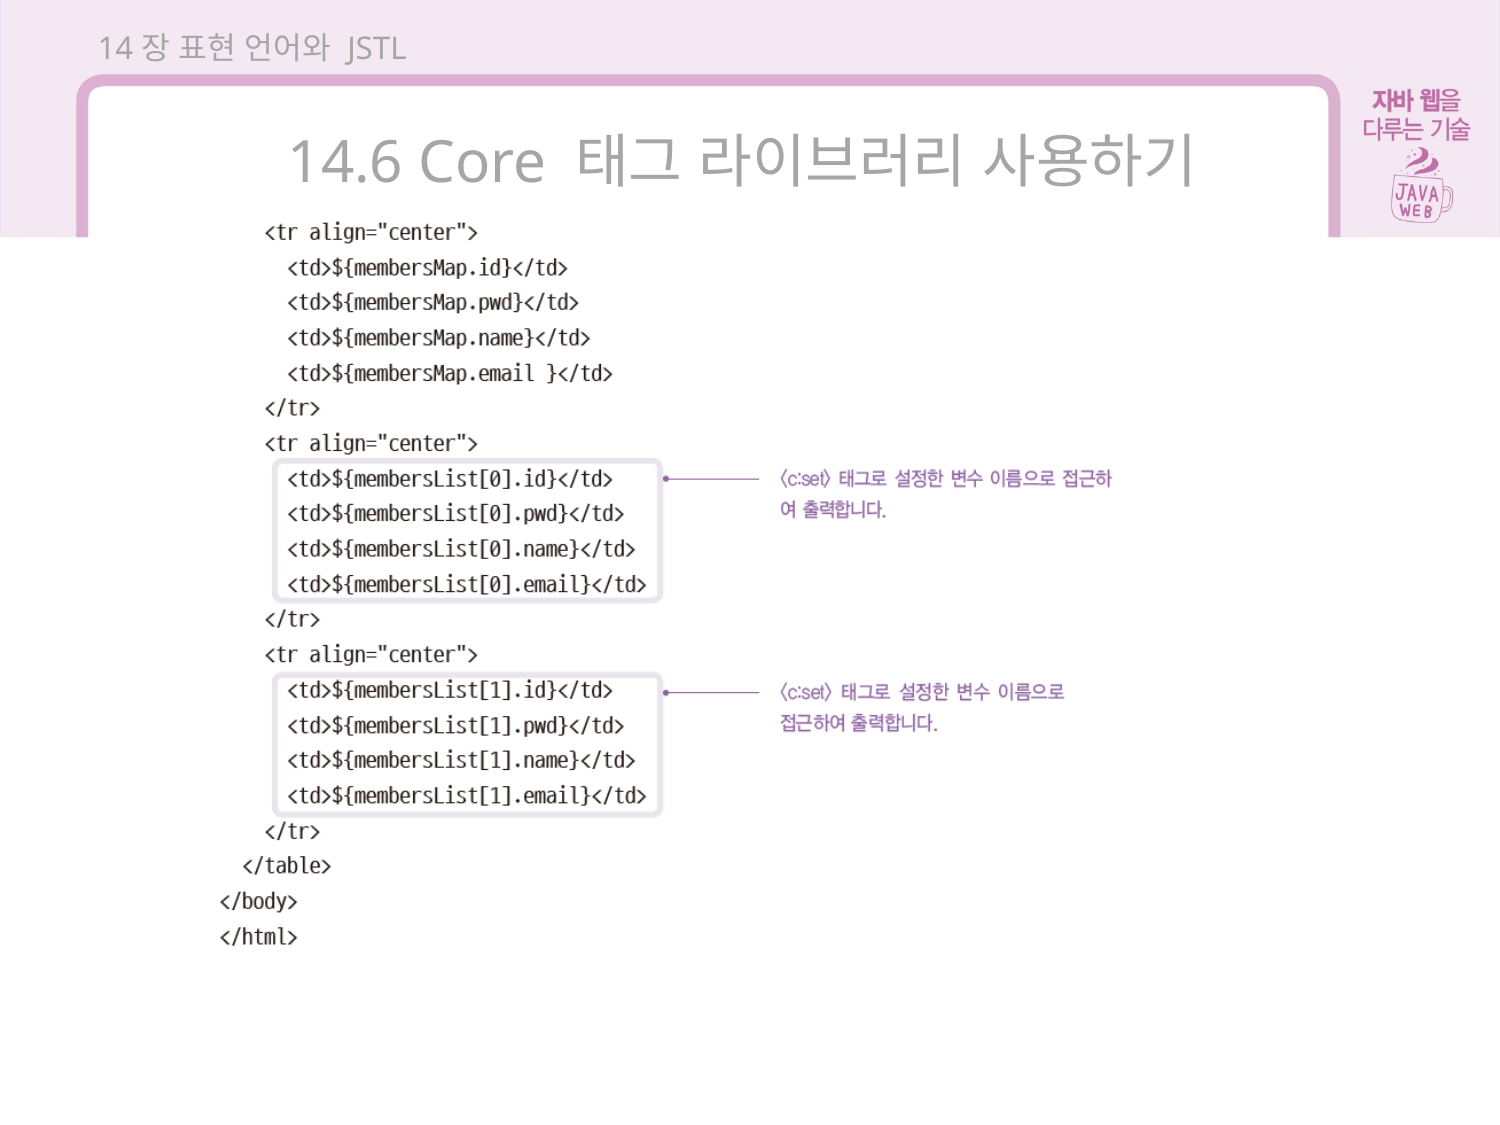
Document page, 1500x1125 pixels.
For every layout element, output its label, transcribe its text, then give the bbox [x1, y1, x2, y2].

text_box 14장 표현 언어와 JSTL [82, 0, 1133, 74]
text_box 14.6 Core 태그 라이브러리 사용하기 [217, 117, 1268, 202]
picture [0, 0, 1500, 1125]
